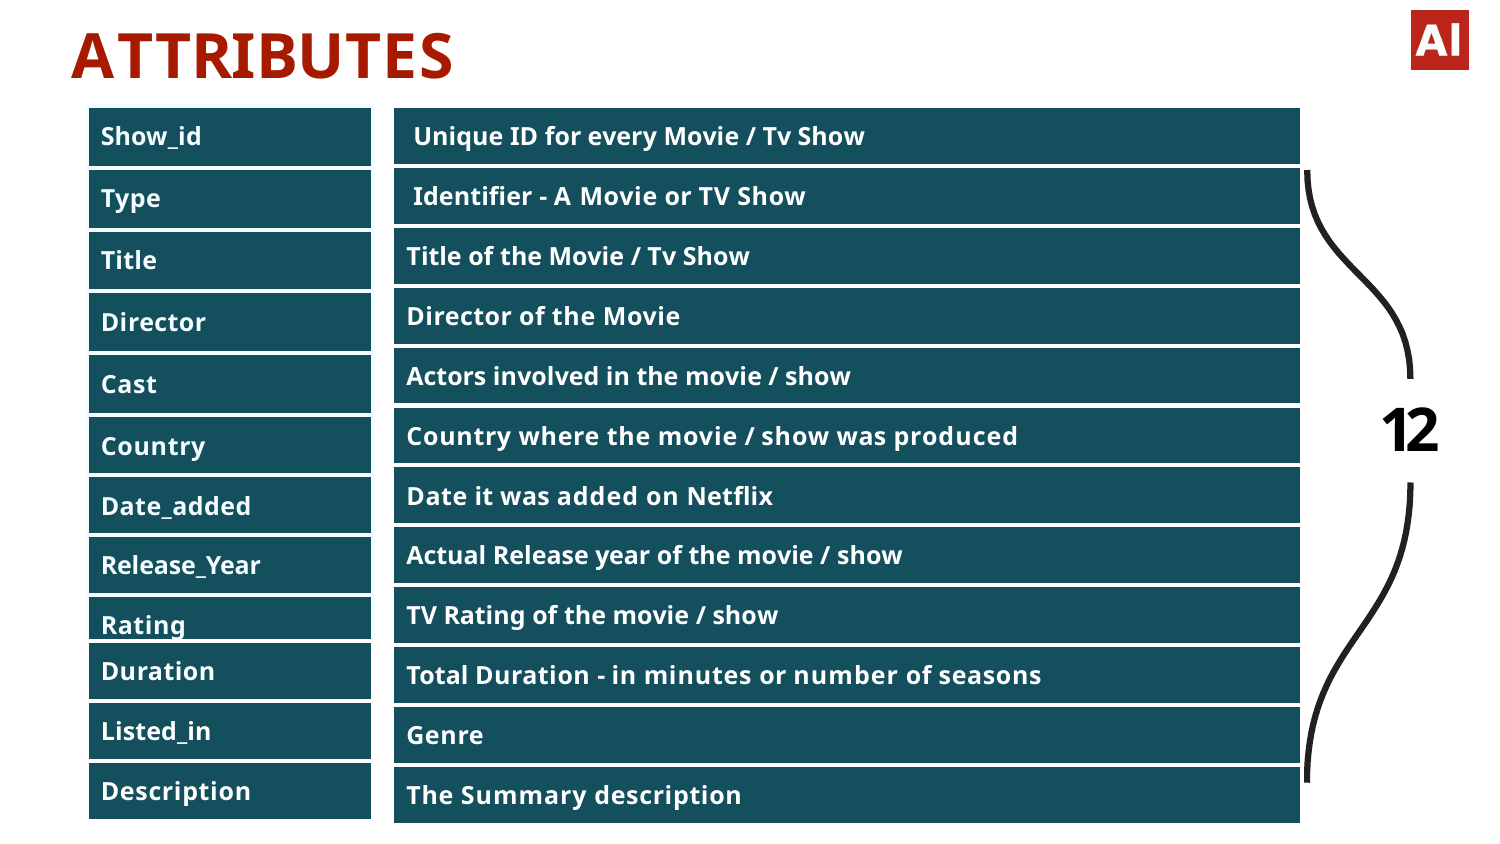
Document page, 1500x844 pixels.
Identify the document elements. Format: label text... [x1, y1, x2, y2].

text_box [1307, 170, 1411, 379]
table_cell Actors involved in the movie / show [394, 348, 1300, 403]
table_cell The Summary description [394, 767, 1300, 823]
table_cell TV Rating of the movie / show [394, 587, 1300, 643]
table_cell Actual Release year of the movie / show [394, 527, 1300, 583]
table_cell Director of the Movie [394, 288, 1300, 344]
table_cell Date it was added on Netﬂix [394, 467, 1300, 523]
table_cell Total Duration - in minutes or number of seasons [394, 647, 1300, 703]
title ATTRIBUTES [69, 14, 481, 158]
table_cell Cast [89, 355, 371, 413]
table_cell Description [89, 763, 371, 819]
table_cell Title of the Movie / Tv Show [394, 228, 1300, 284]
table_header Unique ID for every Movie / Tv Show [394, 108, 1300, 164]
table_header Show_id [89, 108, 371, 166]
table_cell Release_Year [89, 537, 371, 593]
table_cell Date_added [89, 477, 371, 533]
table_cell Rating [89, 597, 371, 639]
table_cell Director [89, 293, 371, 351]
text_box [1306, 482, 1411, 783]
table_cell Title [89, 232, 371, 289]
table_cell Genre [394, 707, 1300, 763]
table_cell Duration [89, 643, 371, 699]
table_cell Country [89, 417, 371, 473]
table_cell Identiﬁer - A Movie or TV Show [394, 168, 1300, 224]
picture [1411, 10, 1469, 70]
text_box 12 [1377, 388, 1442, 463]
table_cell Type [89, 170, 371, 228]
table_cell Country where the movie / show was produced [394, 408, 1300, 463]
table_cell Listed_in [89, 703, 371, 759]
